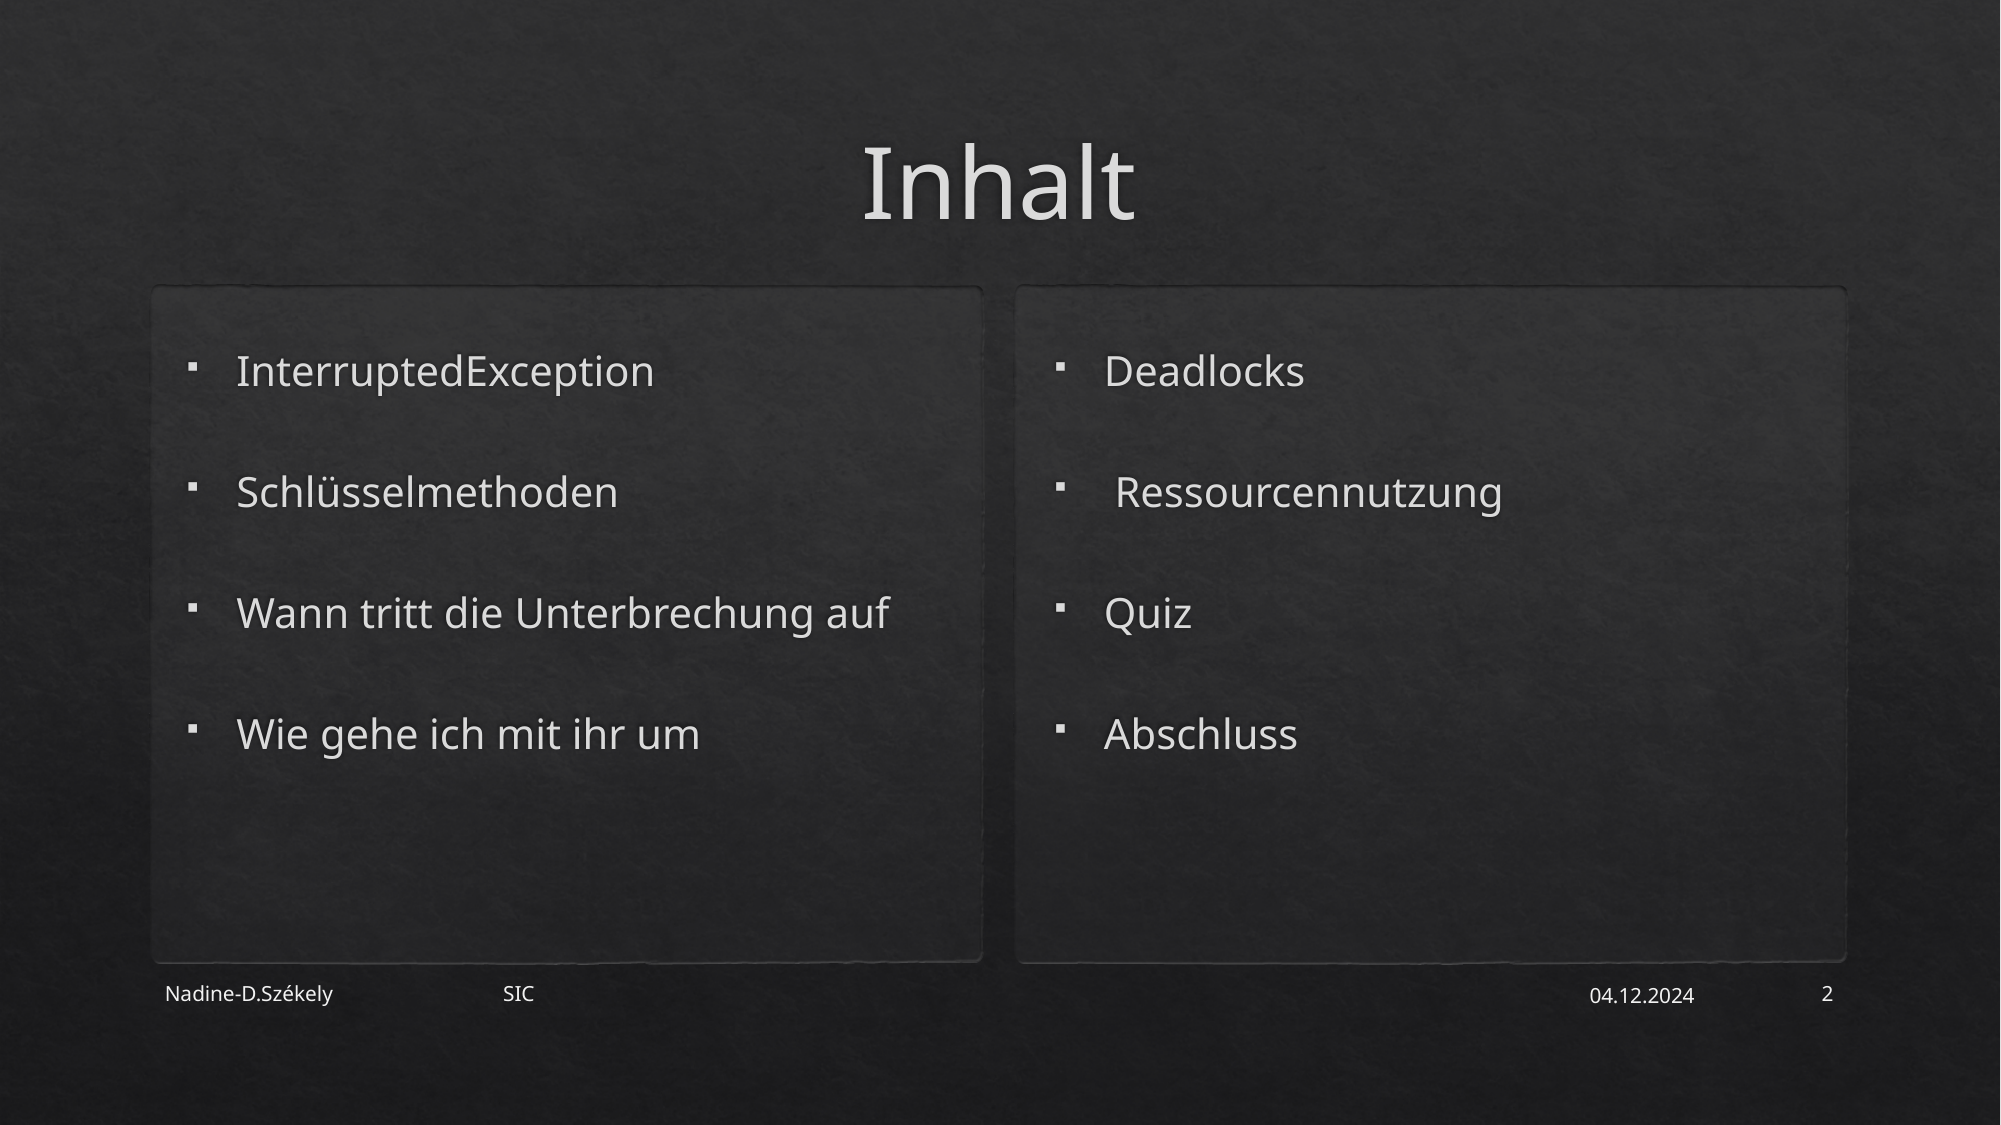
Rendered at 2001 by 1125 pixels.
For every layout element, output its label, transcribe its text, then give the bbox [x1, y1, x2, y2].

picture [1013, 284, 1849, 965]
list InterruptedException Schlüsselmethoden Wann tritt die Unterbrechung auf Wie gehe ich mit ihr um [165, 287, 965, 950]
title Inhalt [149, 99, 1849, 260]
footer Nadine-D.Székely SIC [149, 965, 1245, 1025]
picture [149, 284, 985, 965]
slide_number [1259, 965, 1710, 1025]
slide_number 2 [1724, 965, 1849, 1025]
list Deadlocks Ressourcennutzung Quiz Abschluss [1032, 287, 1836, 950]
